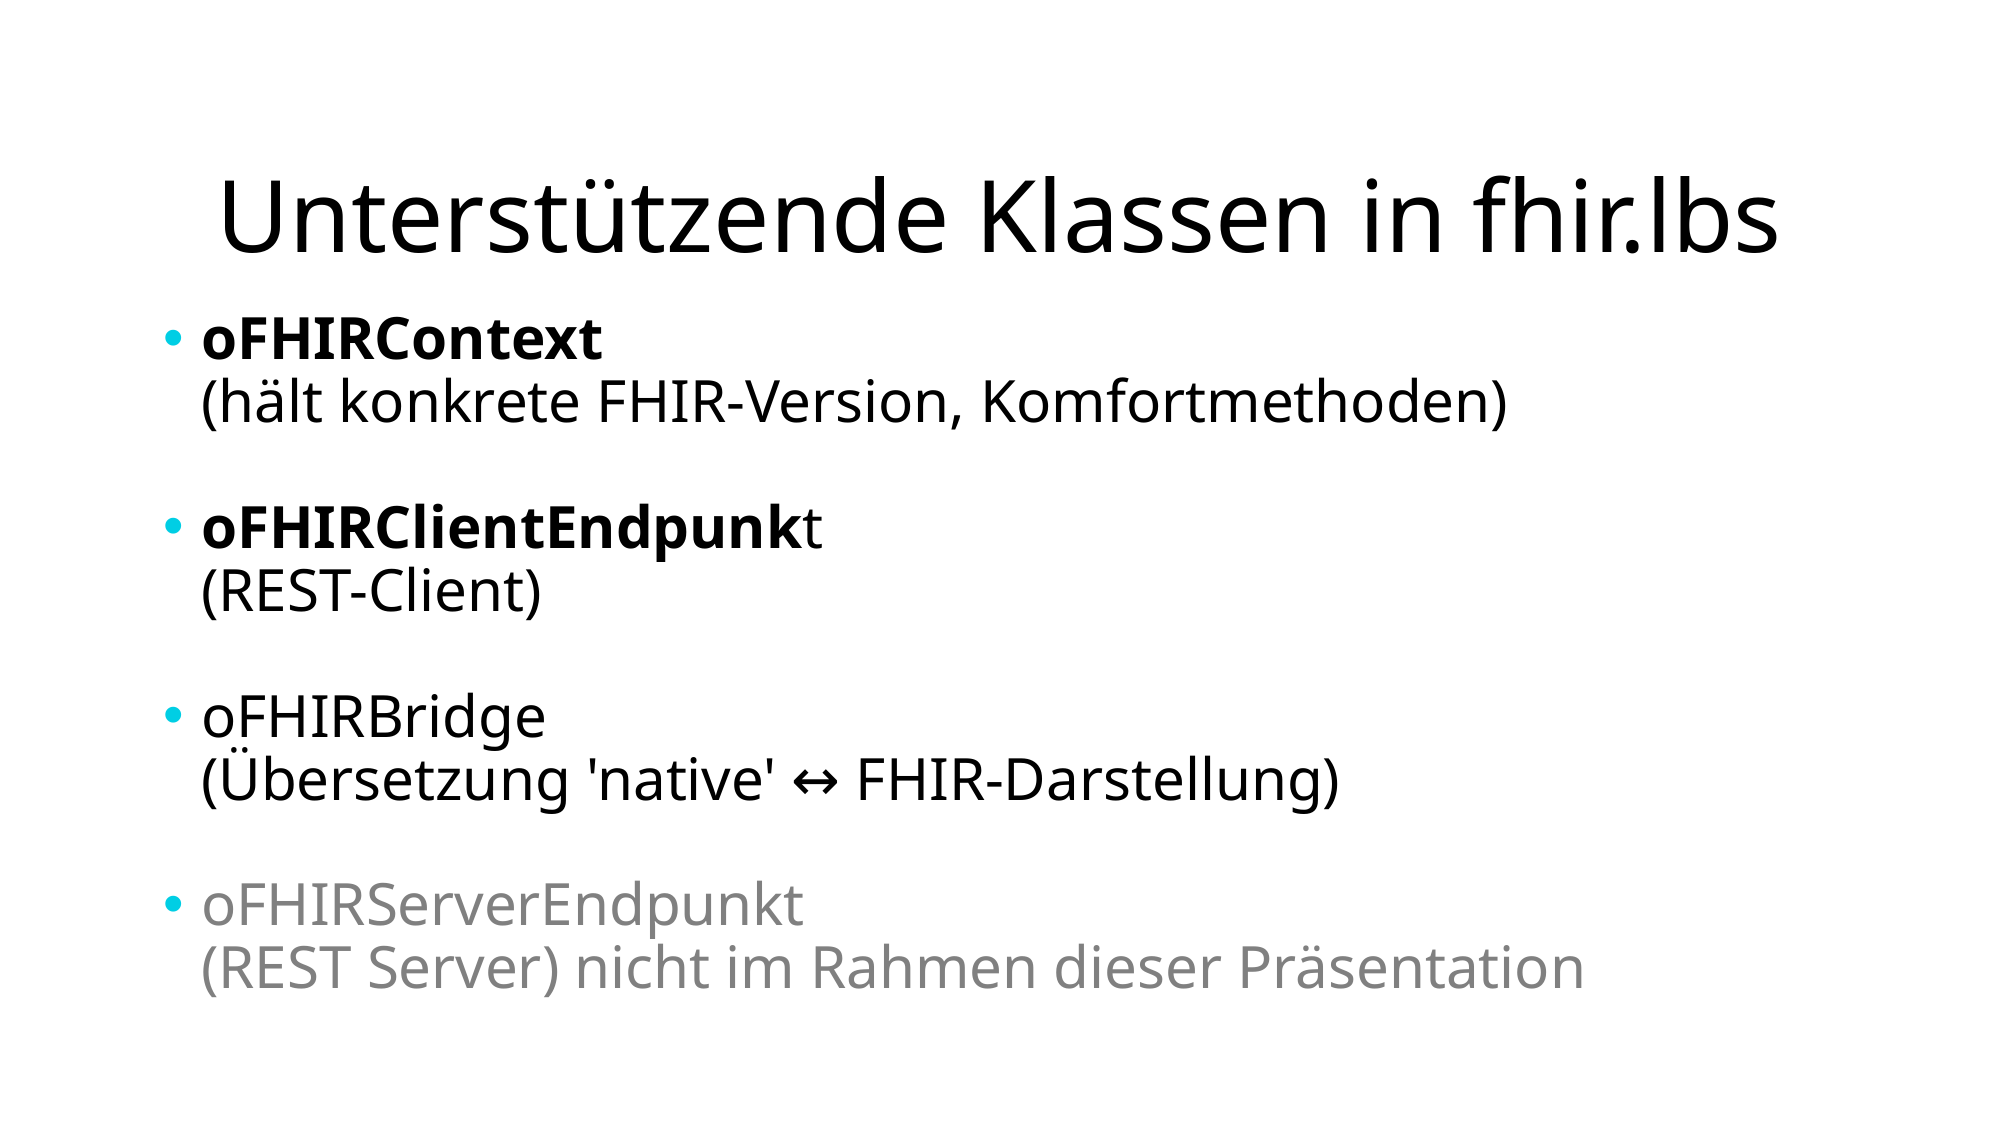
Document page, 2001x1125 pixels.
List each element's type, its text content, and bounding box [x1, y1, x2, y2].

title Unterstützende Klassen in fhir.lbs [62, 62, 1938, 280]
list oFHIRContext (hält konkrete FHIR-Version, Komfortmethoden) oFHIRClientEndpunkt (REST-Client) oFHIRBridge (Übersetzung 'native' ↔ FHIR-Darstellung) oFHIRServerEndpunkt (REST Server) nicht im Rahmen dieser Präsentation [148, 301, 1852, 1016]
